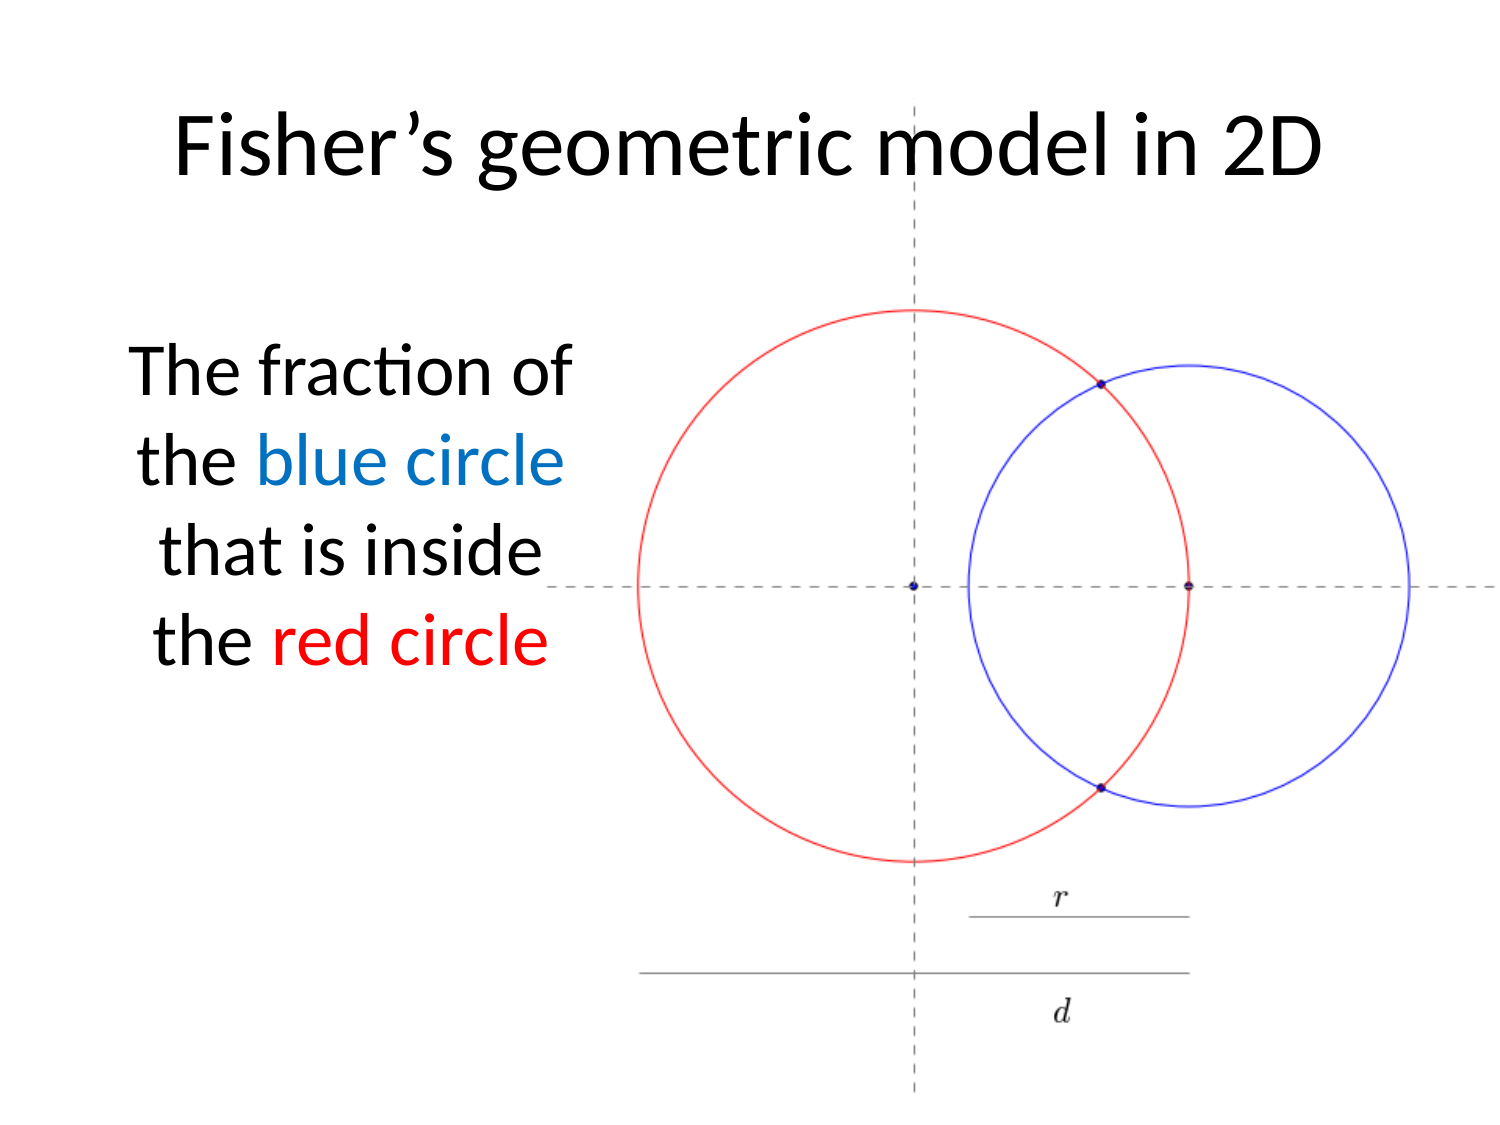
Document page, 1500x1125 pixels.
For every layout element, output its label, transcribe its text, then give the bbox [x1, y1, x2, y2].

picture [540, 98, 1500, 1095]
list The fraction of the blue circle that is inside the red circle [111, 312, 535, 1013]
title Fisher’s geometric model in 2D [75, 45, 1425, 233]
